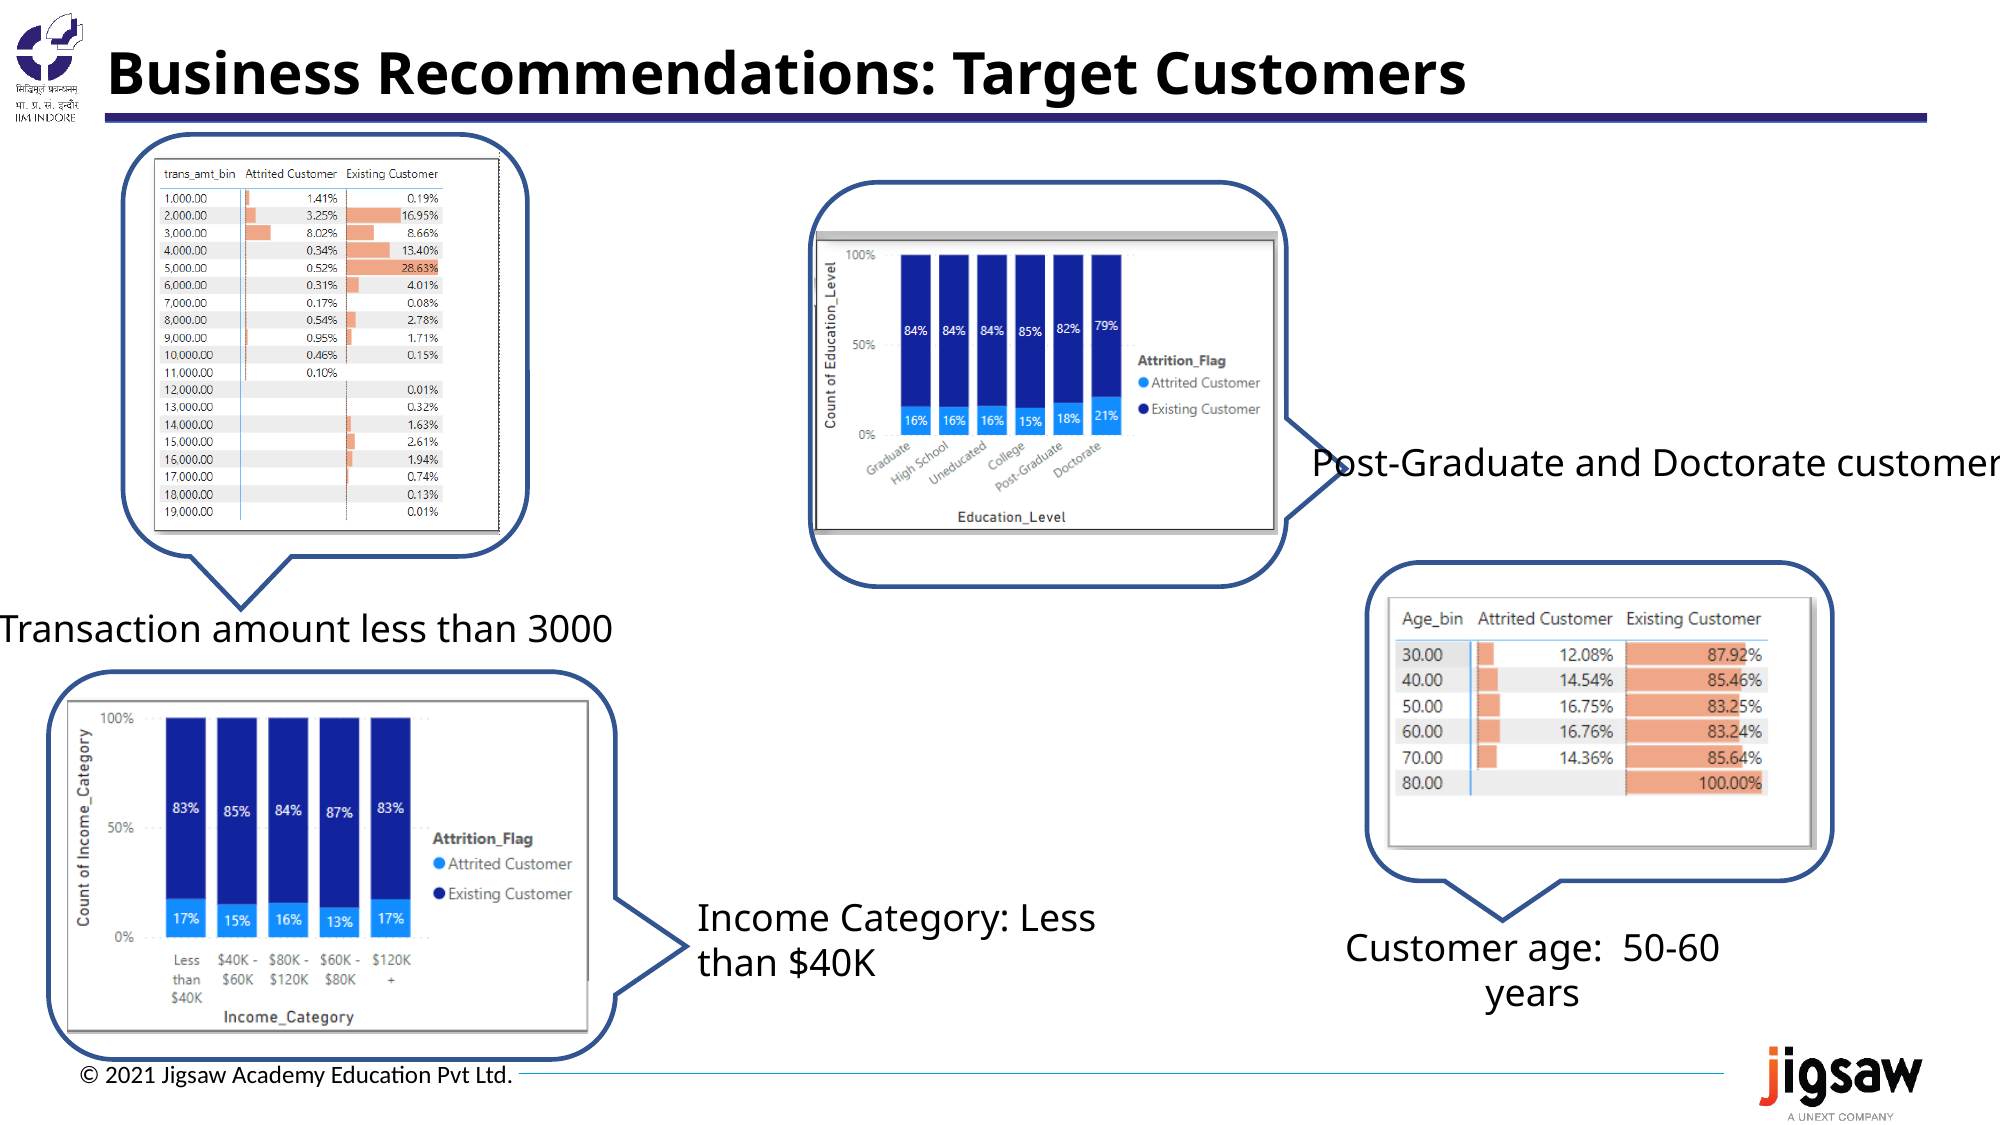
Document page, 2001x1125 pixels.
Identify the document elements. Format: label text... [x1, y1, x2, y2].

text_box Income Category: Less than $40K [682, 886, 1159, 992]
text_box Customer age: 50-60 years [1294, 916, 1771, 1022]
picture [149, 151, 500, 535]
picture [14, 12, 83, 122]
picture [814, 231, 1278, 535]
picture [67, 697, 590, 1034]
picture [1753, 1042, 1928, 1125]
text_box Transaction amount less than 3000 [0, 597, 629, 658]
text_box [1365, 561, 1834, 916]
text_box [47, 670, 682, 1061]
text_box Post-Graduate and Doctorate customer [1296, 431, 2000, 492]
text_box [121, 133, 529, 597]
title Business Recommendations: Target Customers [91, 17, 1939, 135]
text_box [809, 181, 1321, 588]
picture [1384, 597, 1817, 850]
